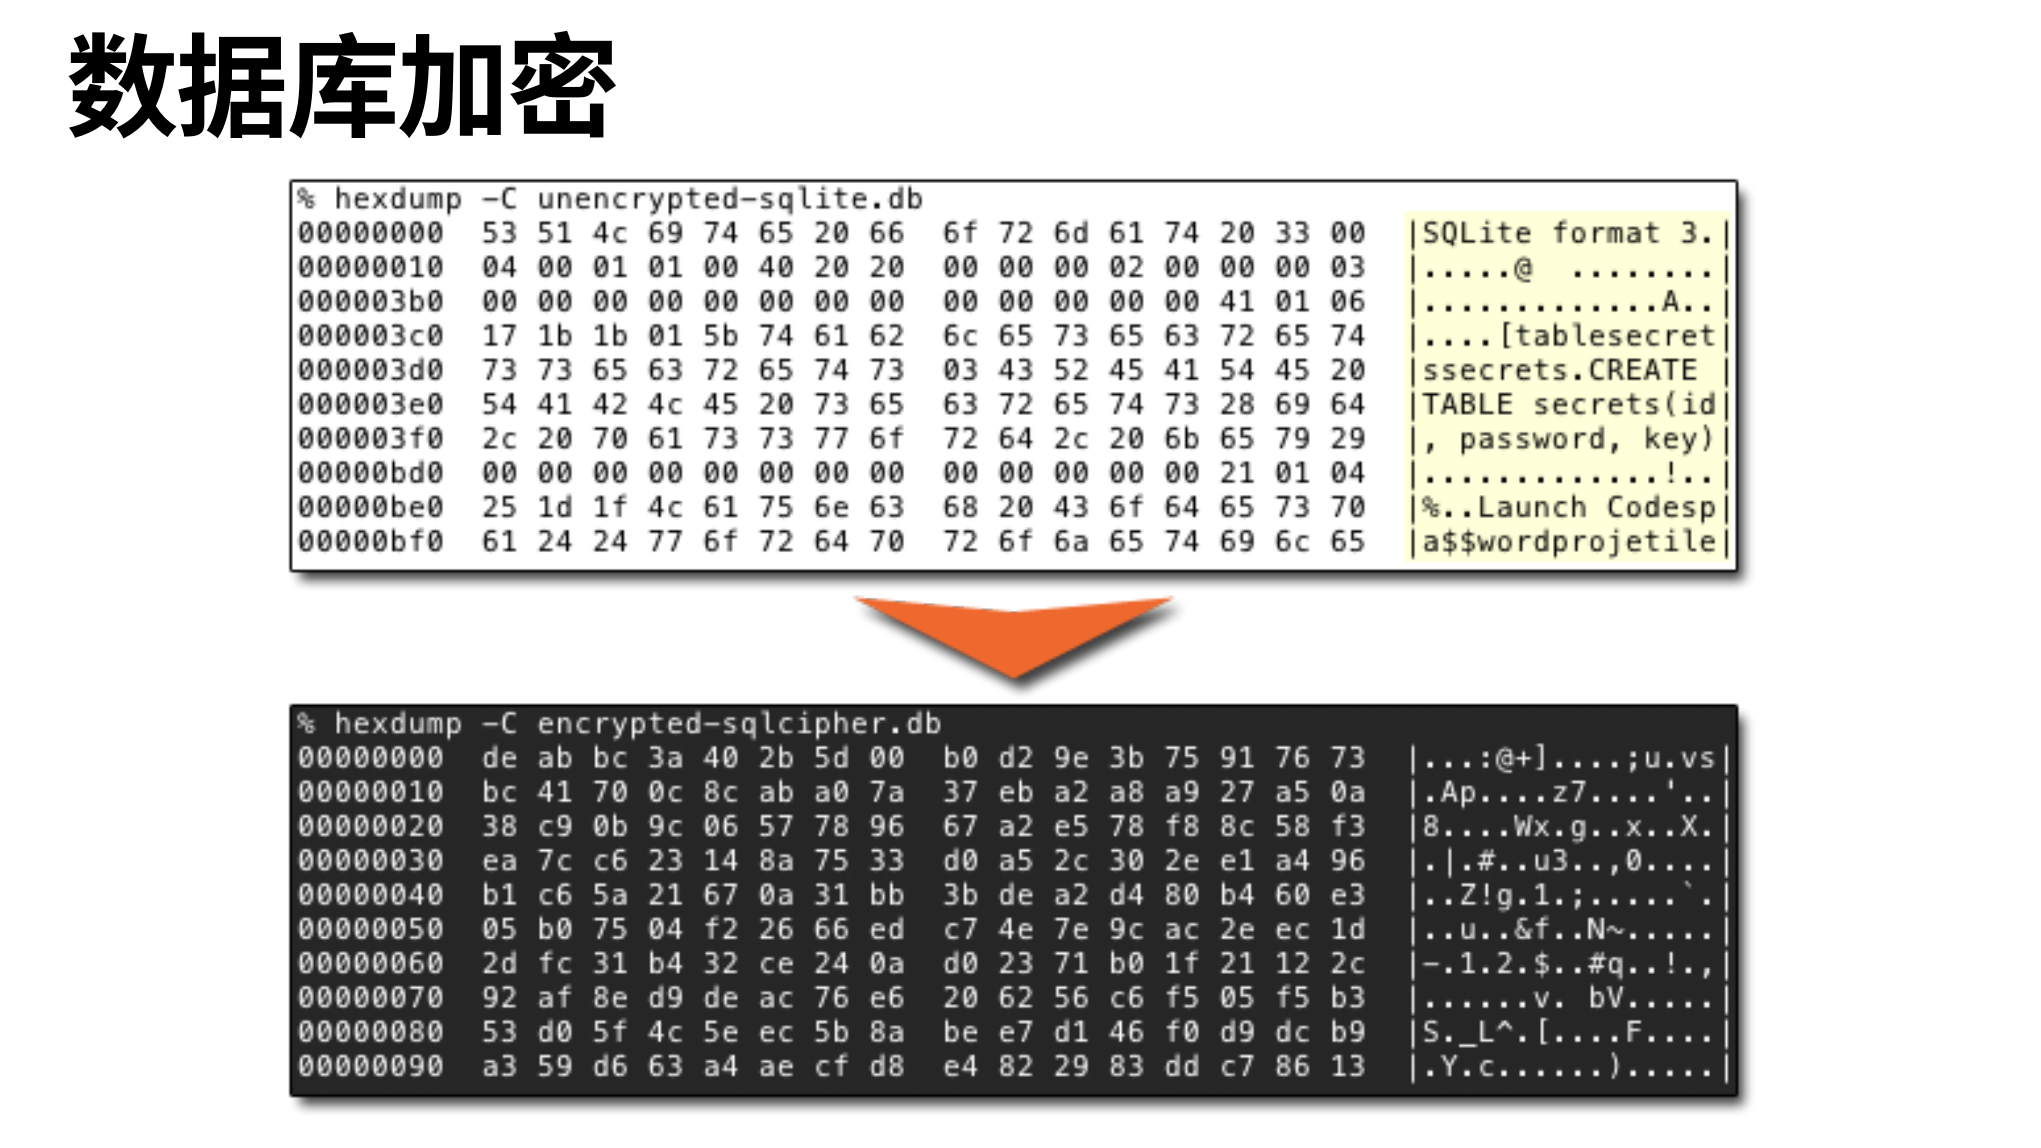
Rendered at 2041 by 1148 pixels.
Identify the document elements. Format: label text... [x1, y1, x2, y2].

text_box 数据库加密 [66, 31, 753, 154]
picture [284, 175, 1756, 1120]
